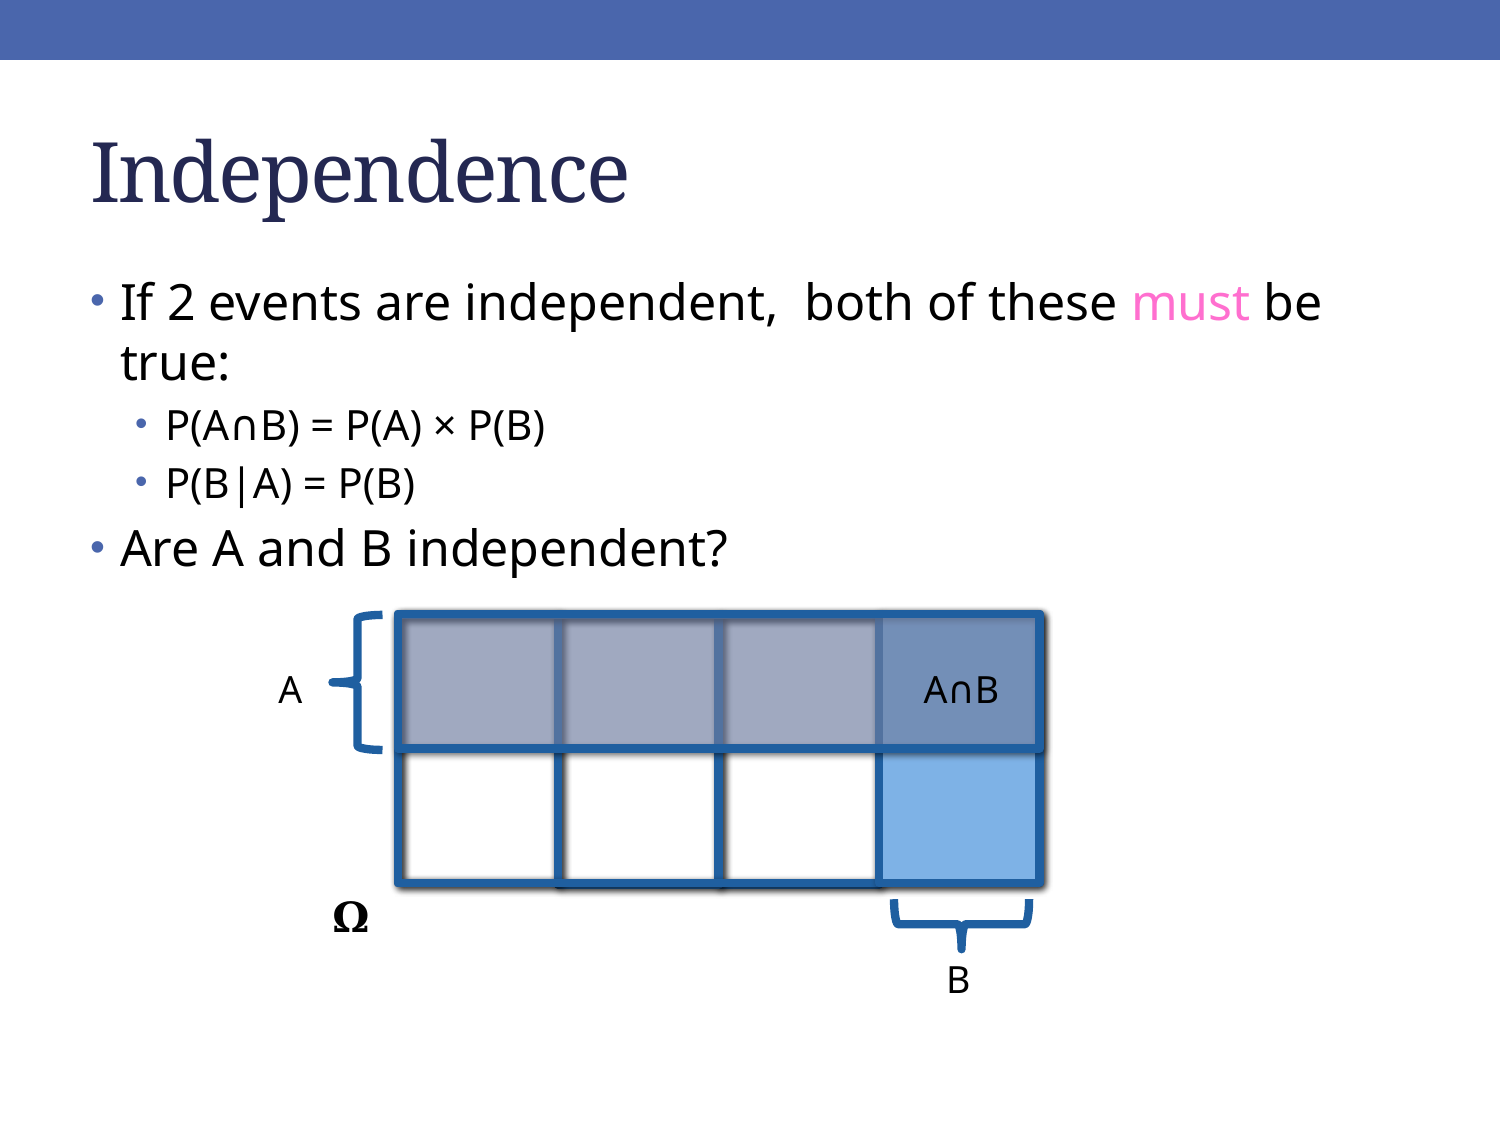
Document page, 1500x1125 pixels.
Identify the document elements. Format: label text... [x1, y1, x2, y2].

text_box [397, 754, 876, 884]
text_box [330, 612, 383, 753]
list If 2 events are independent, both of these must be true: P(A∩B) = P(A) × P(B) P(B|A) = P(B) Are A and B independent? [75, 262, 1425, 1063]
text_box A [263, 658, 320, 718]
title Independence [75, 87, 1425, 250]
text_box B [931, 949, 988, 1009]
text_box [397, 613, 1040, 749]
text_box [891, 899, 1032, 949]
text_box [878, 756, 1040, 884]
text_box A∩B [894, 658, 1030, 718]
text_box 𝛀 [317, 883, 385, 949]
